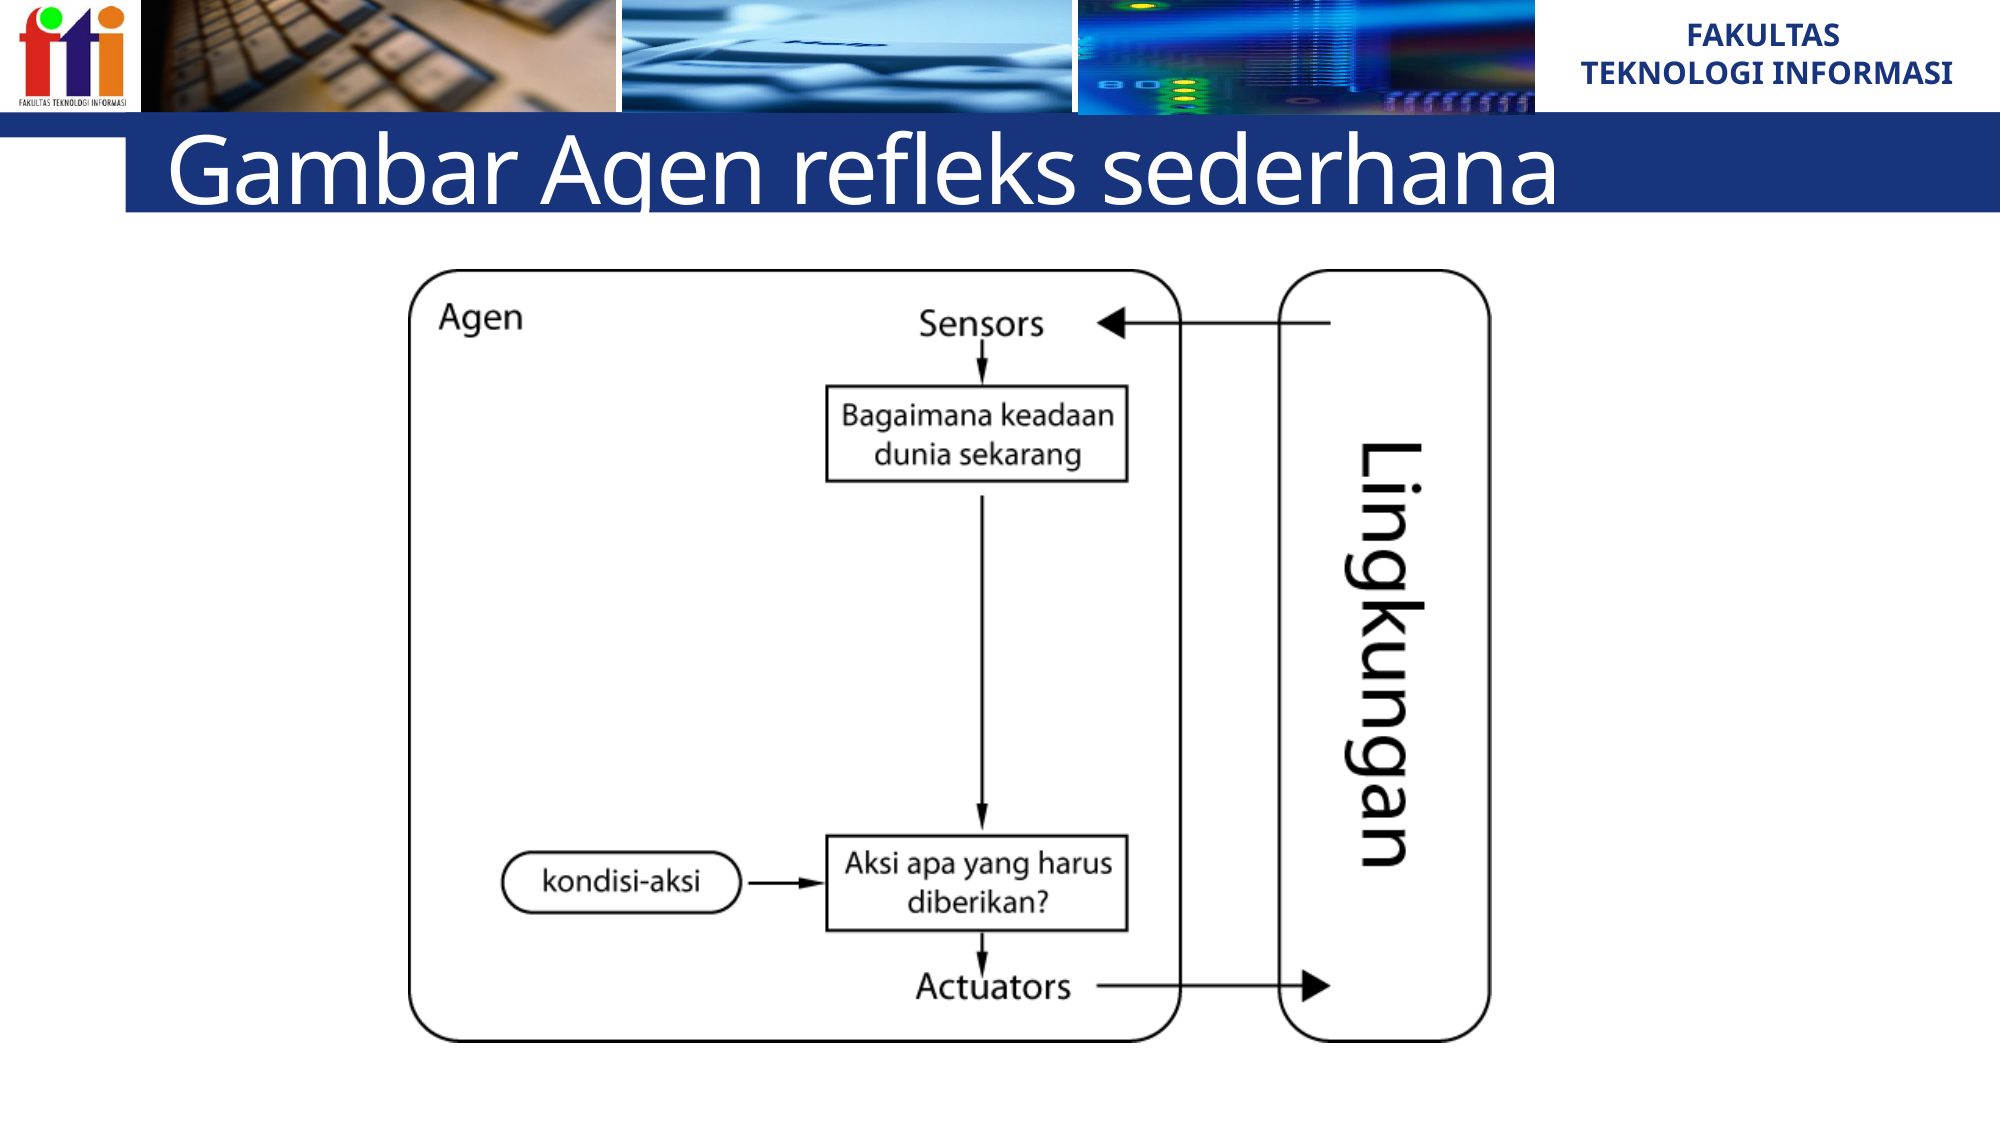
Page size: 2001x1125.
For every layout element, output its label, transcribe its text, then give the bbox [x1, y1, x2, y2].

picture [141, 0, 616, 112]
picture [622, 0, 1072, 113]
title Gambar Agen refleks sederhana [149, 119, 1934, 213]
picture [19, 6, 126, 106]
picture [1078, 0, 1535, 115]
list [408, 269, 1492, 1044]
